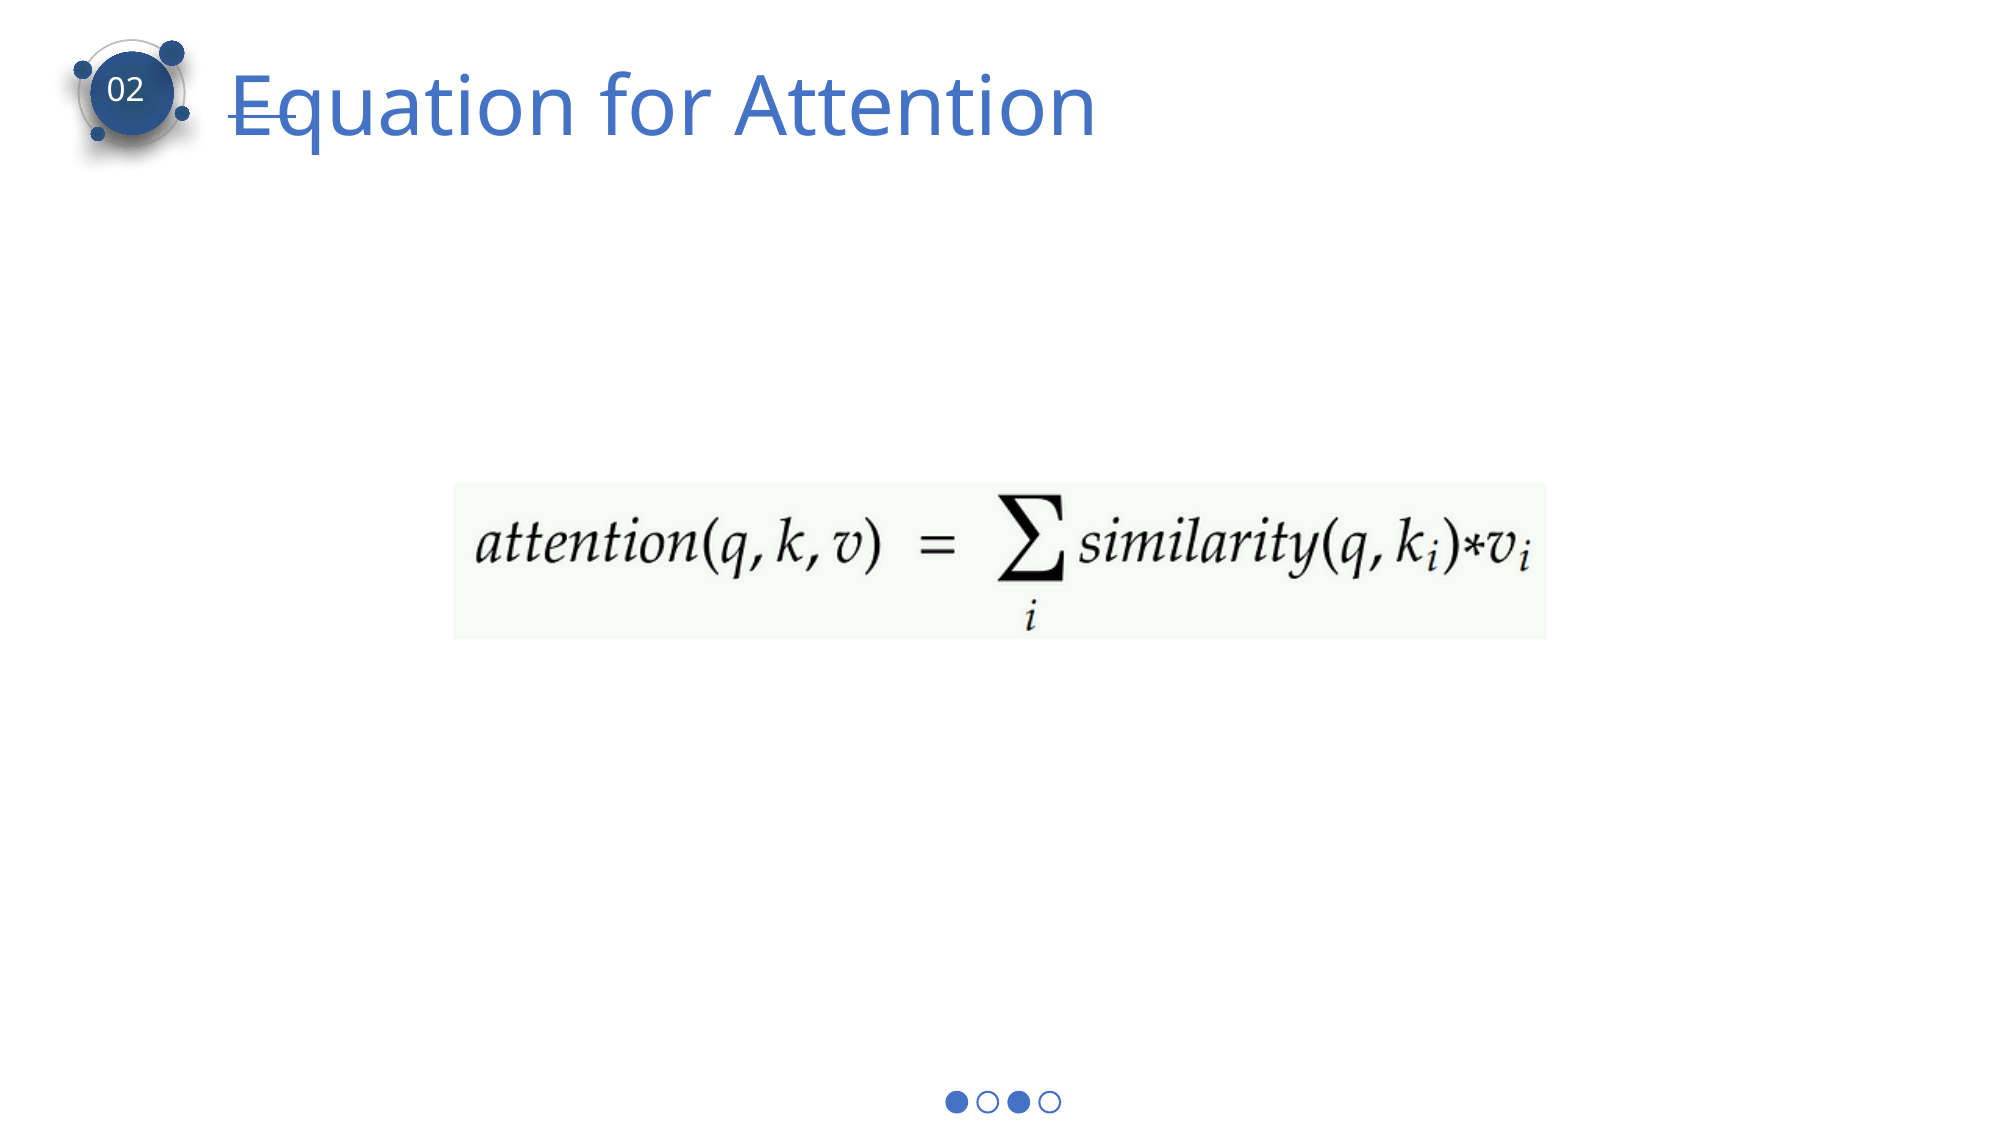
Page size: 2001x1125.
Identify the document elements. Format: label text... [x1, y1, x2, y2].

picture [453, 483, 1547, 642]
text_box Equation for Attention [213, 44, 1488, 160]
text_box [73, 40, 190, 147]
